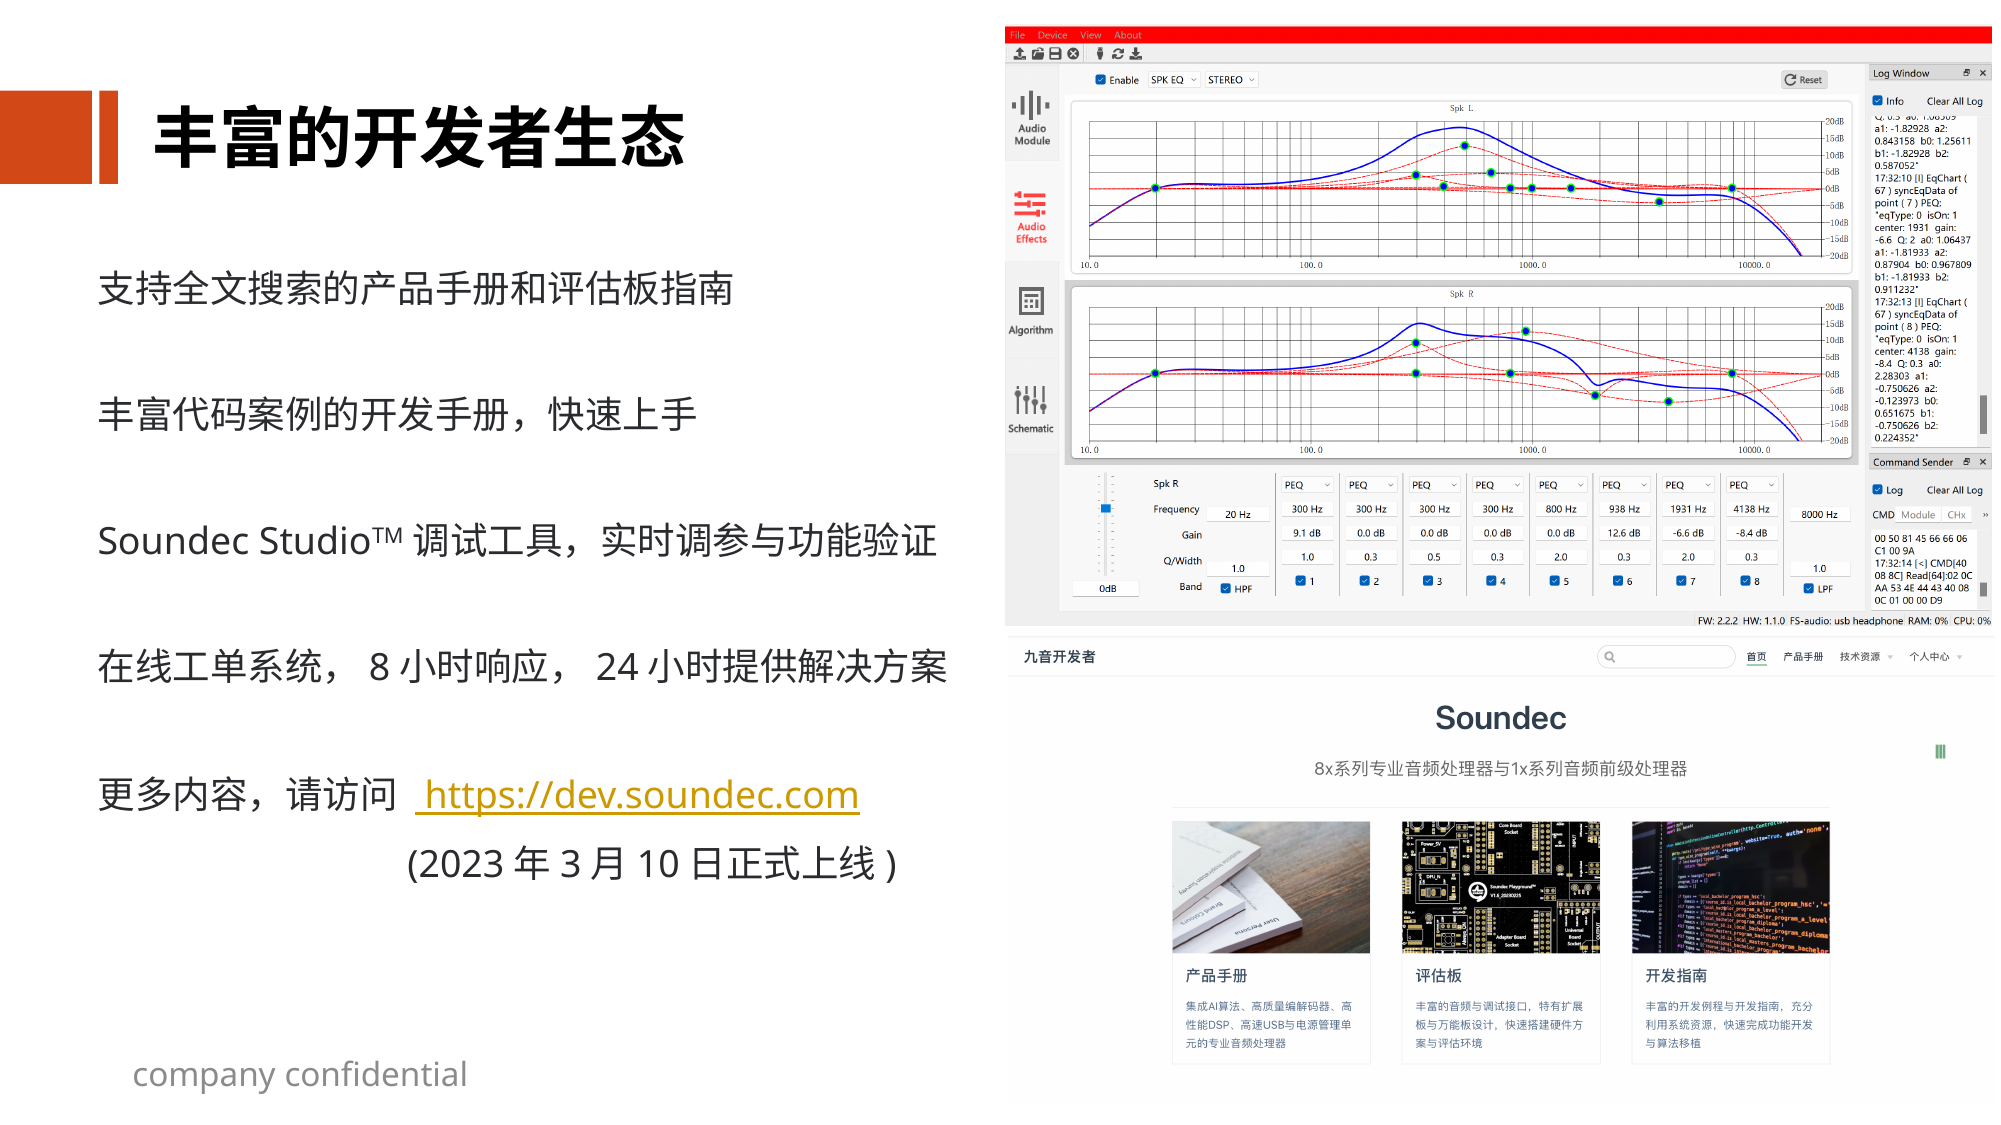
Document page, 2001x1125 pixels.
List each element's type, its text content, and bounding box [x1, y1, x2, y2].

text_box 丰富的开发者生态 [137, 88, 1005, 184]
slide_number company confidential [117, 1042, 568, 1103]
picture [1007, 631, 1995, 1103]
picture [1005, 24, 1992, 626]
text_box 支持全文搜索的产品手册和评估板指南 丰富代码案例的开发手册，快速上手 Soundec StudioTM调试工具，实时调参与功能验证 在线工单系统，8小时响应，24小时提供解决方案 更多内容，请访问 https://dev.soundec.com (2023年3月10日正式上线) [86, 241, 1132, 825]
